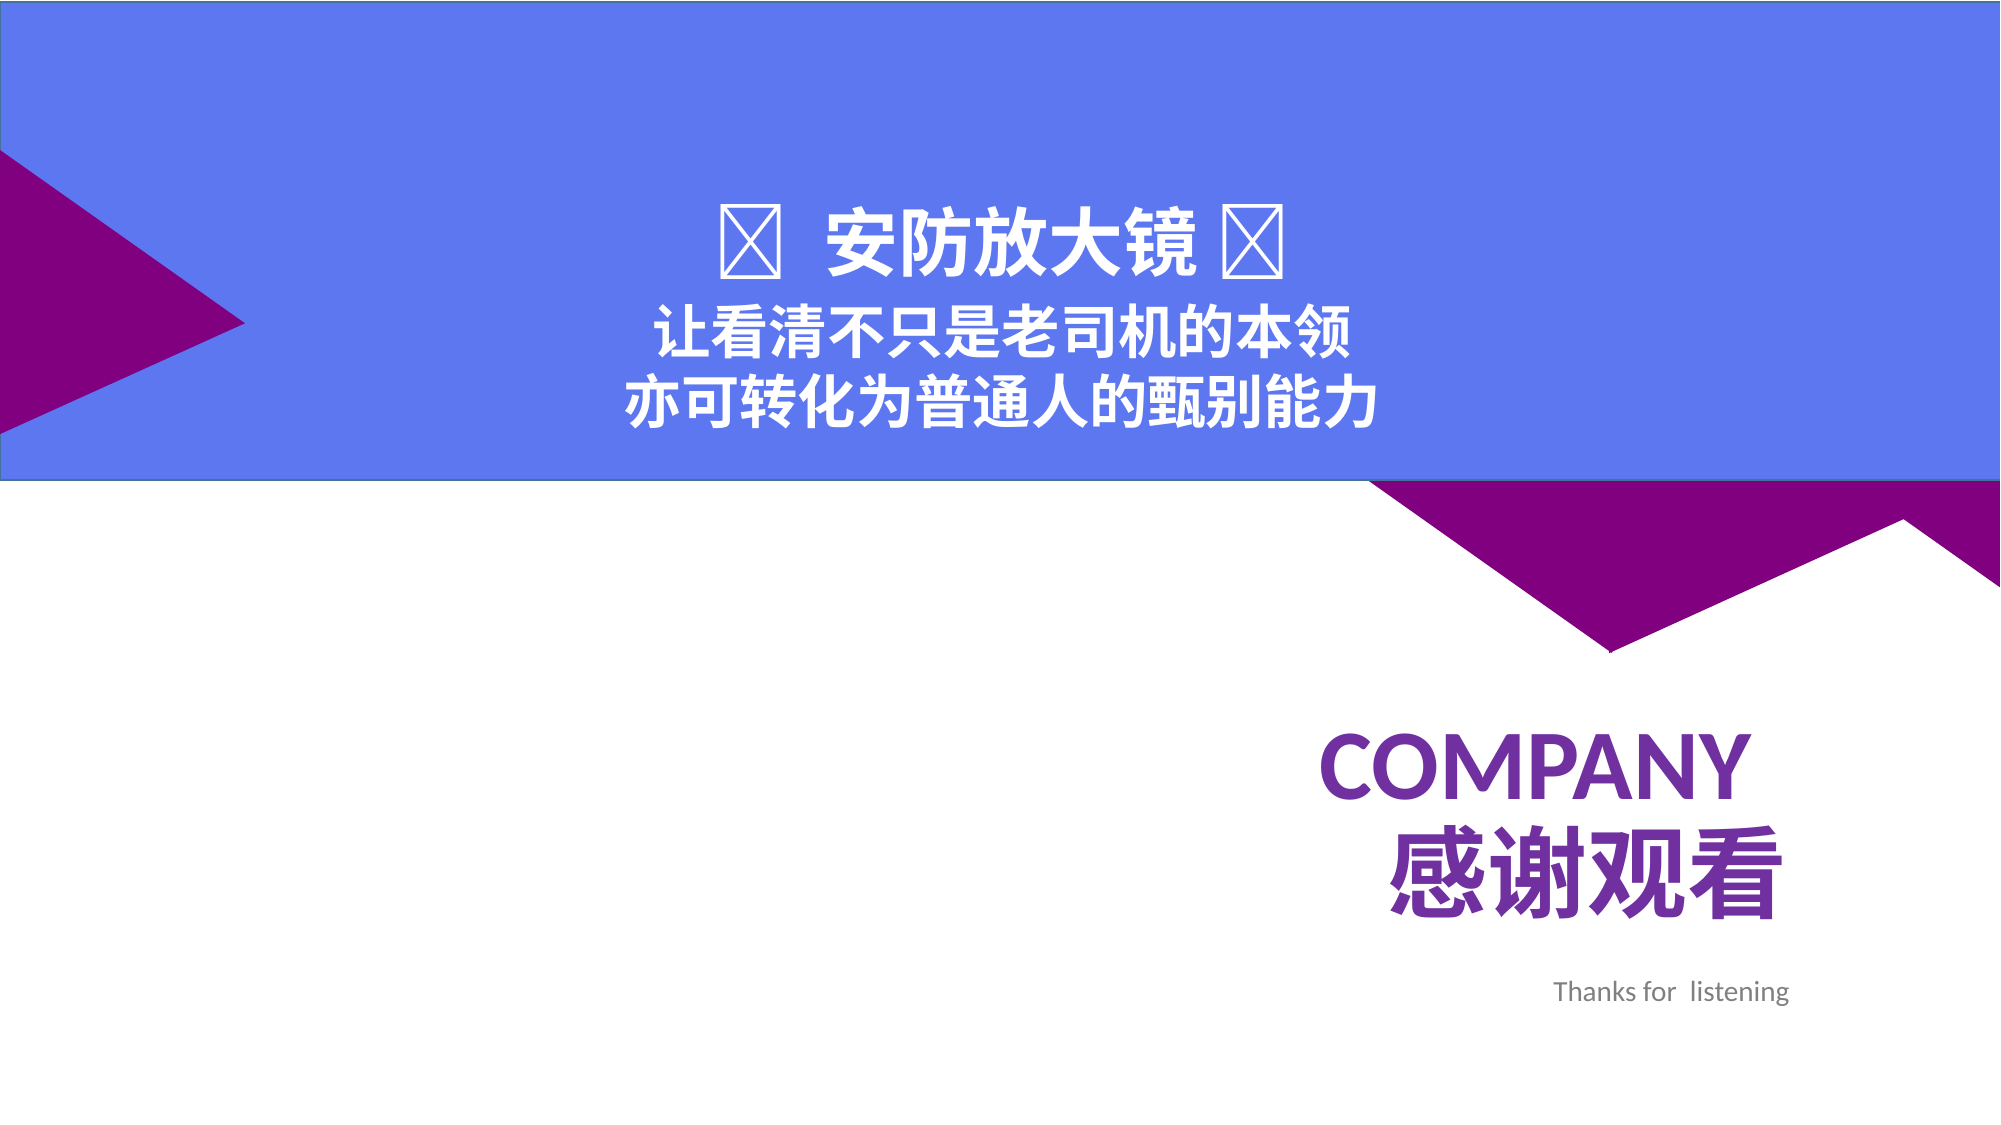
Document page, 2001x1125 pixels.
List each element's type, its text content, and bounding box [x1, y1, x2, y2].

text_box COMPANY [1304, 691, 1766, 827]
text_box 感谢观看 [1372, 803, 1803, 938]
text_box [1367, 481, 1607, 651]
text_box [0, 148, 248, 436]
text_box Thanks for listening [728, 960, 1805, 1015]
text_box 🐋 安防放大镜 🐋 [0, 1, 2000, 481]
text_box [1847, 481, 2000, 589]
text_box 让看清不只是老司机的本领 亦可转化为普通人的甄别能力 [315, 287, 1689, 443]
text_box [1607, 481, 1903, 655]
